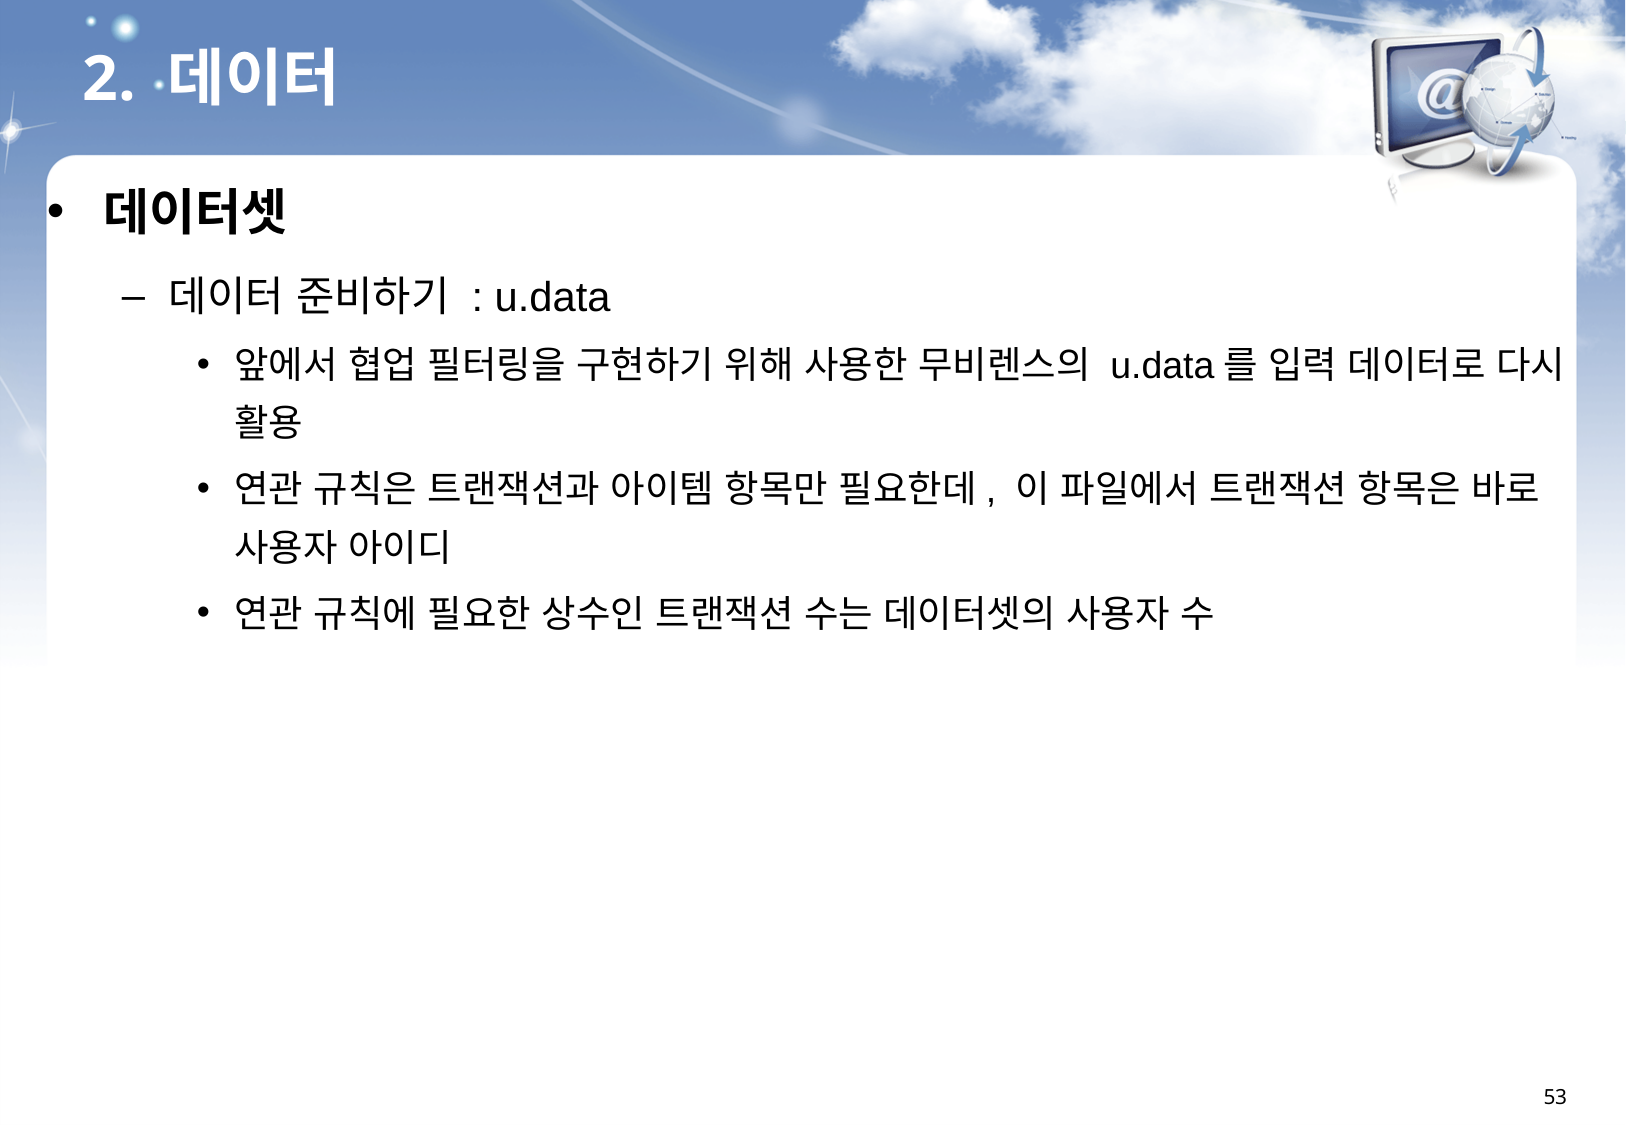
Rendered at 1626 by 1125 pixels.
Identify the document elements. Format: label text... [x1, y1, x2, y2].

picture [0, 0, 1626, 1125]
list 데이터셋 데이터 준비하기 : u.data 앞에서 협업 필터링을 구현하기 위해 사용한 무비렌스의 u.data를 입력 데이터로 다시 활용 연관 규칙은 트랜잭션과 아이템 항목만 필요한데, 이 파일에서 트랜잭션 항목은 바로 사용자 아이디 연관 규칙에 필요한 상수인 트랜잭션 수는 데이터셋의 사용자 수 [31, 172, 1581, 1083]
text_box 2. 데이터 [68, 31, 1498, 102]
